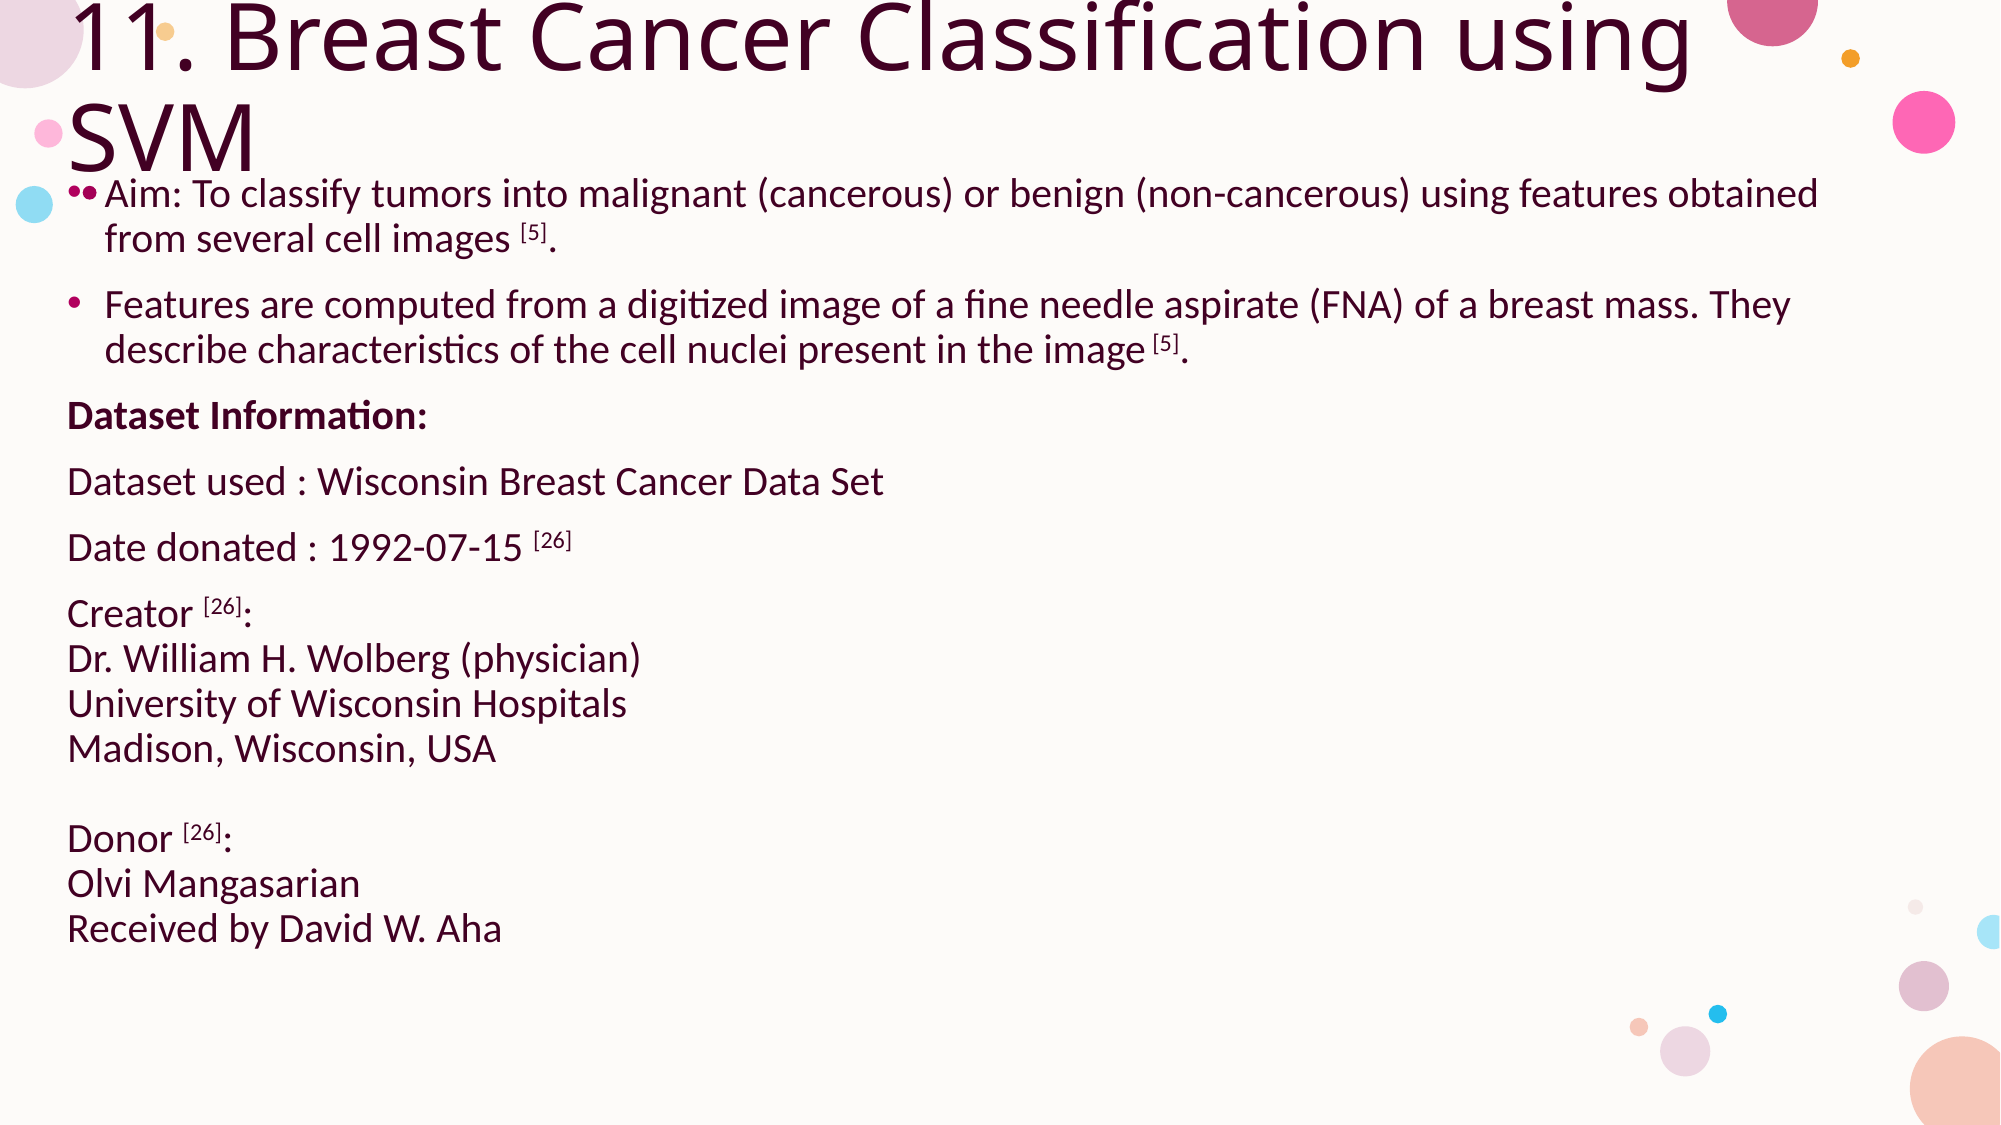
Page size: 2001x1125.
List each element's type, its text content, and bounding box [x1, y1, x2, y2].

list Aim: To classify tumors into malignant (cancerous) or benign (non-cancerous) using features obtained from several cell images [5]. Features are computed from a digitized image of a fine needle aspirate (FNA) of a breast mass. They describe characteristics of the cell nuclei present in the image [5]. Dataset Information: Dataset used : Wisconsin Breast Cancer Data Set Date donated : 1992-07-15 [26] Creator [26]: Dr. William H. Wolberg (physician) University of Wisconsin Hospitals Madison, Wisconsin, USA Donor [26]: Olvi Mangasarian Received by David W. Aha [52, 163, 1850, 1067]
title 11. Breast Cancer Classification using SVM [52, 0, 1894, 200]
